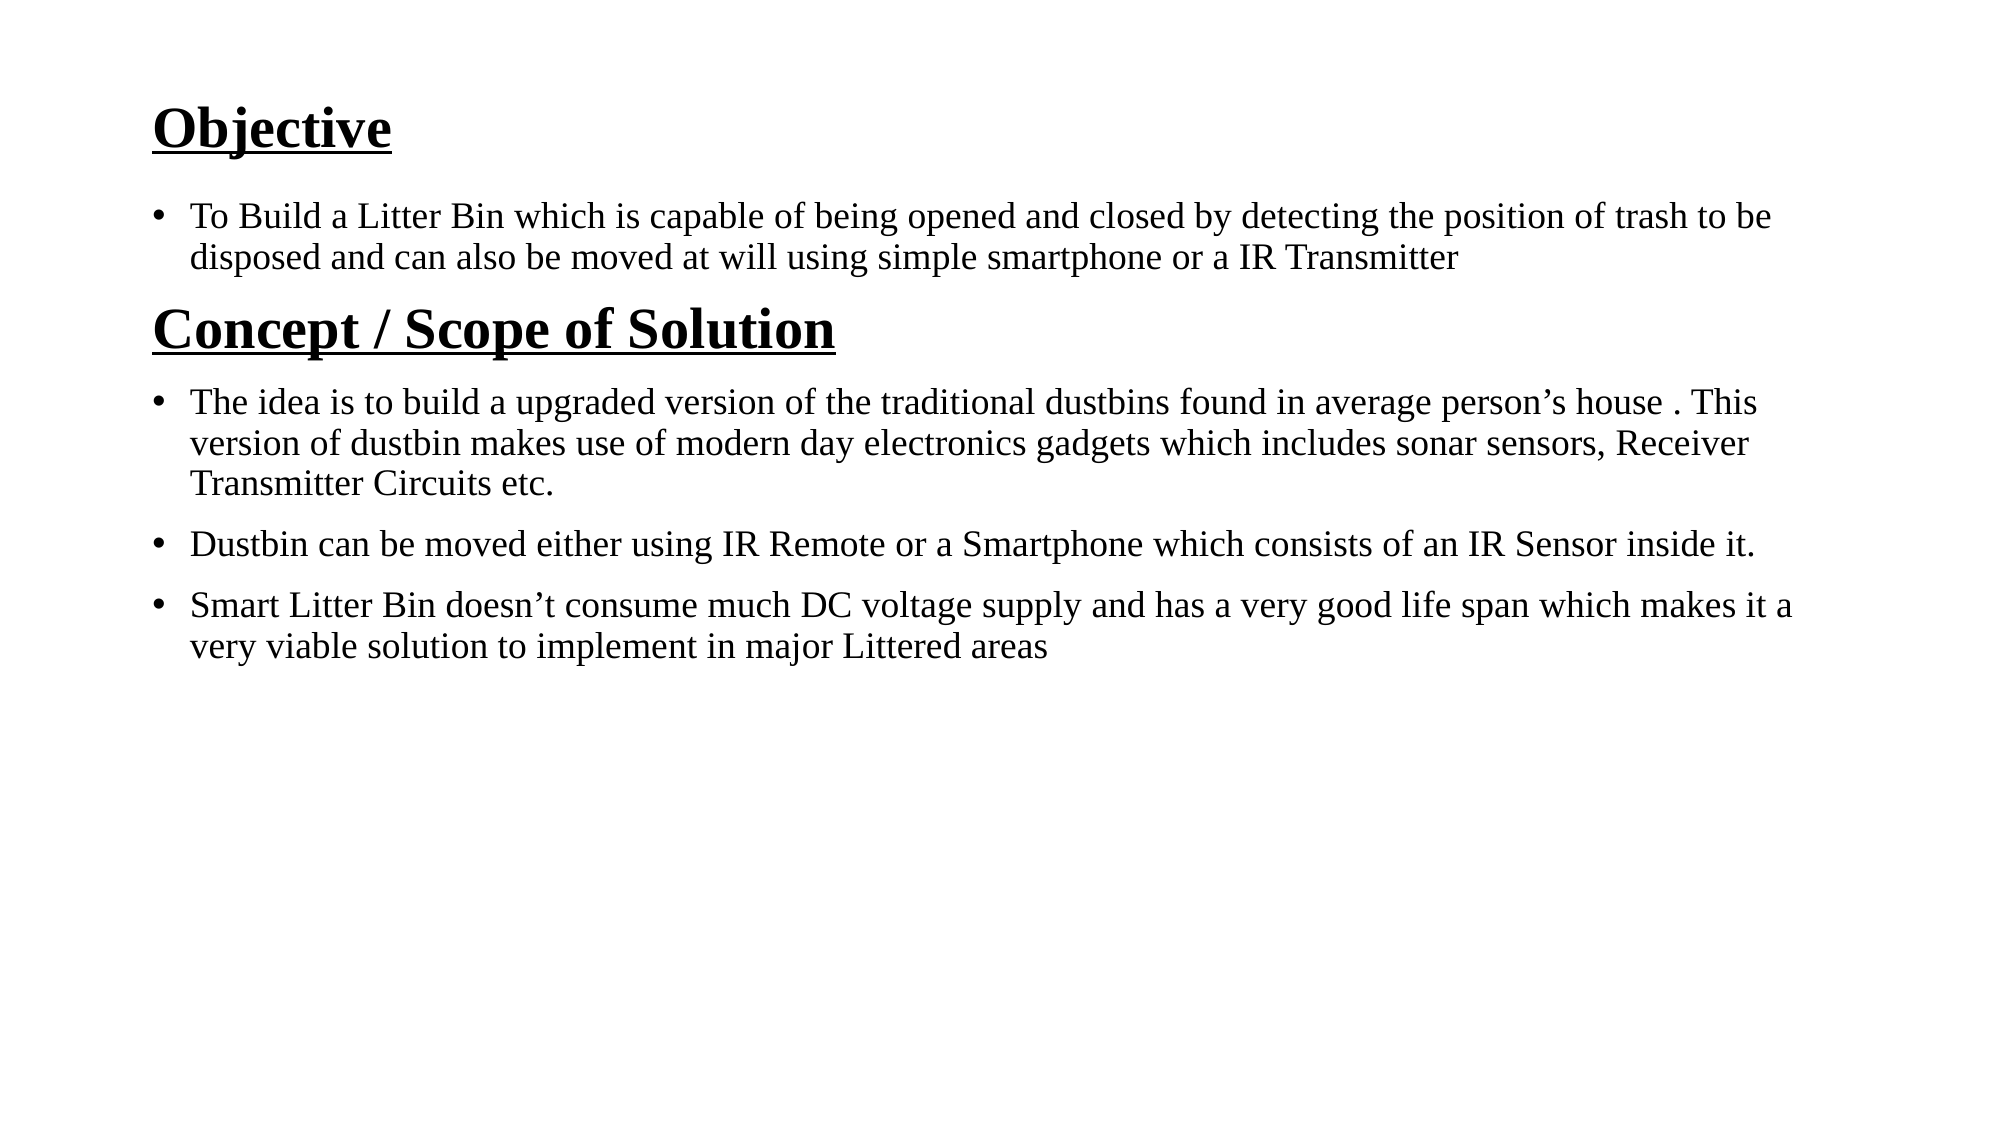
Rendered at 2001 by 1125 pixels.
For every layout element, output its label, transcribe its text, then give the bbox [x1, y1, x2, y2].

list To Build a Litter Bin which is capable of being opened and closed by detecting the position of trash to be disposed and can also be moved at will using simple smartphone or a IR Transmitter Concept / Scope of Solution The idea is to build a upgraded version of the traditional dustbins found in average person’s house . This version of dustbin makes use of modern day electronics gadgets which includes sonar sensors, Receiver Transmitter Circuits etc. Dustbin can be moved either using IR Remote or a Smartphone which consists of an IR Sensor inside it. Smart Litter Bin doesn’t consume much DC voltage supply and has a very good life span which makes it a very viable solution to implement in major Littered areas [137, 189, 1863, 1014]
title Objective [137, 59, 1863, 189]
